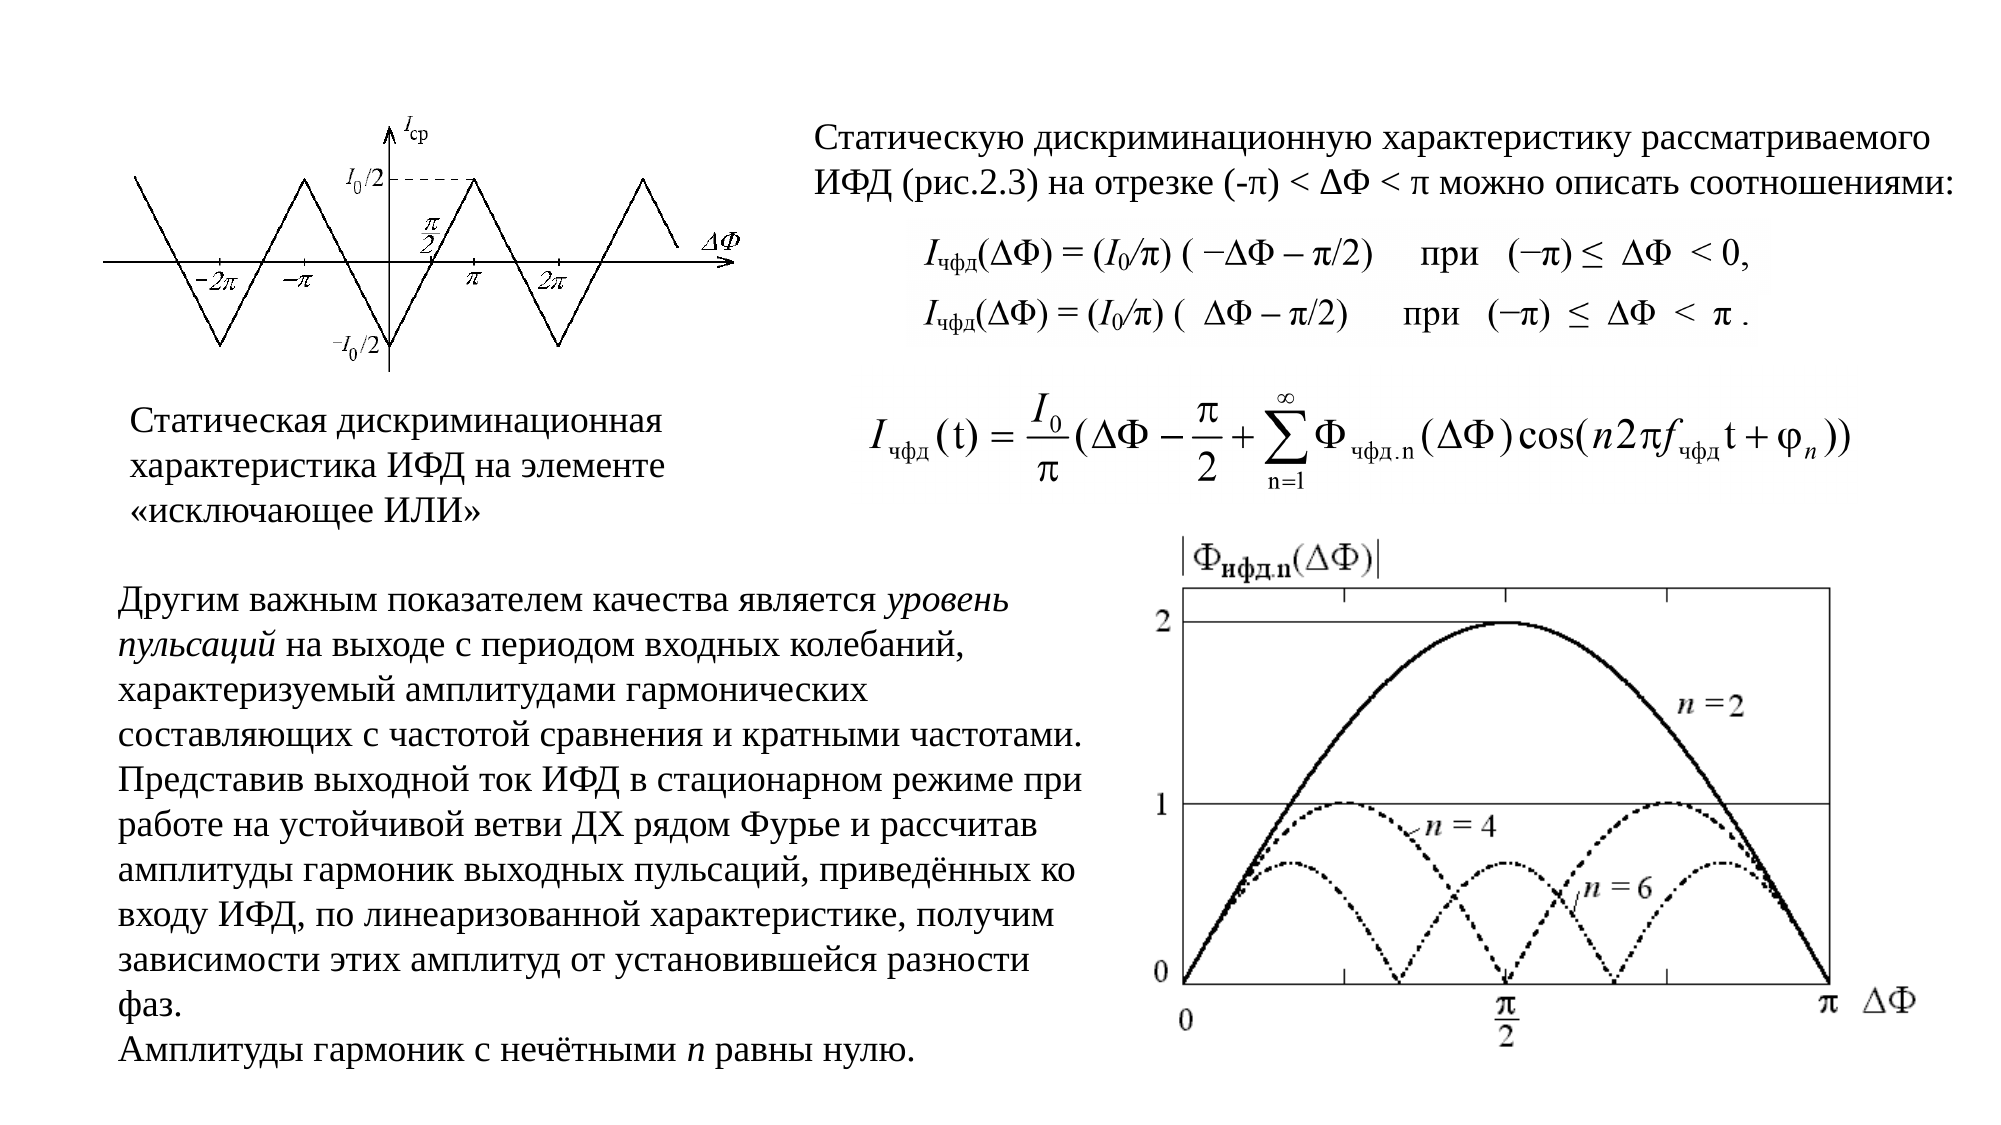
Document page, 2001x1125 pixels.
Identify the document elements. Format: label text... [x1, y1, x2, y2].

text_box Другим важным показателем качества является уровень пульсаций на выходе с периодом входных колебаний, характеризуемый амплитудами гармонических составляющих с частотой сравнения и кратными частотами. Представив выходной ток ИФД в стационарном режиме при работе на устойчивой ветви ДХ рядом Фурье и рассчитав амплитуды гармоник выходных пульсаций, приведённых ко входу ИФД, по линеаризованной характеристике, получим зависимости этих амплитуд от установившейся разности фаз. Амплитуды гармоник с нечётными n равны нулю. [103, 566, 1111, 1076]
picture [103, 104, 741, 388]
picture [851, 365, 1858, 505]
text_box Статическую дискриминационную характеристику рассматриваемого ИФД (рис.2.3) на отрезке (-π) < ∆Φ < π можно описать соотношениями: [798, 104, 2000, 255]
picture [906, 218, 1771, 347]
picture [1140, 529, 1945, 1063]
text_box Статическая дискриминационная характеристика ИФД на элементе «исключающее ИЛИ» [114, 387, 756, 538]
